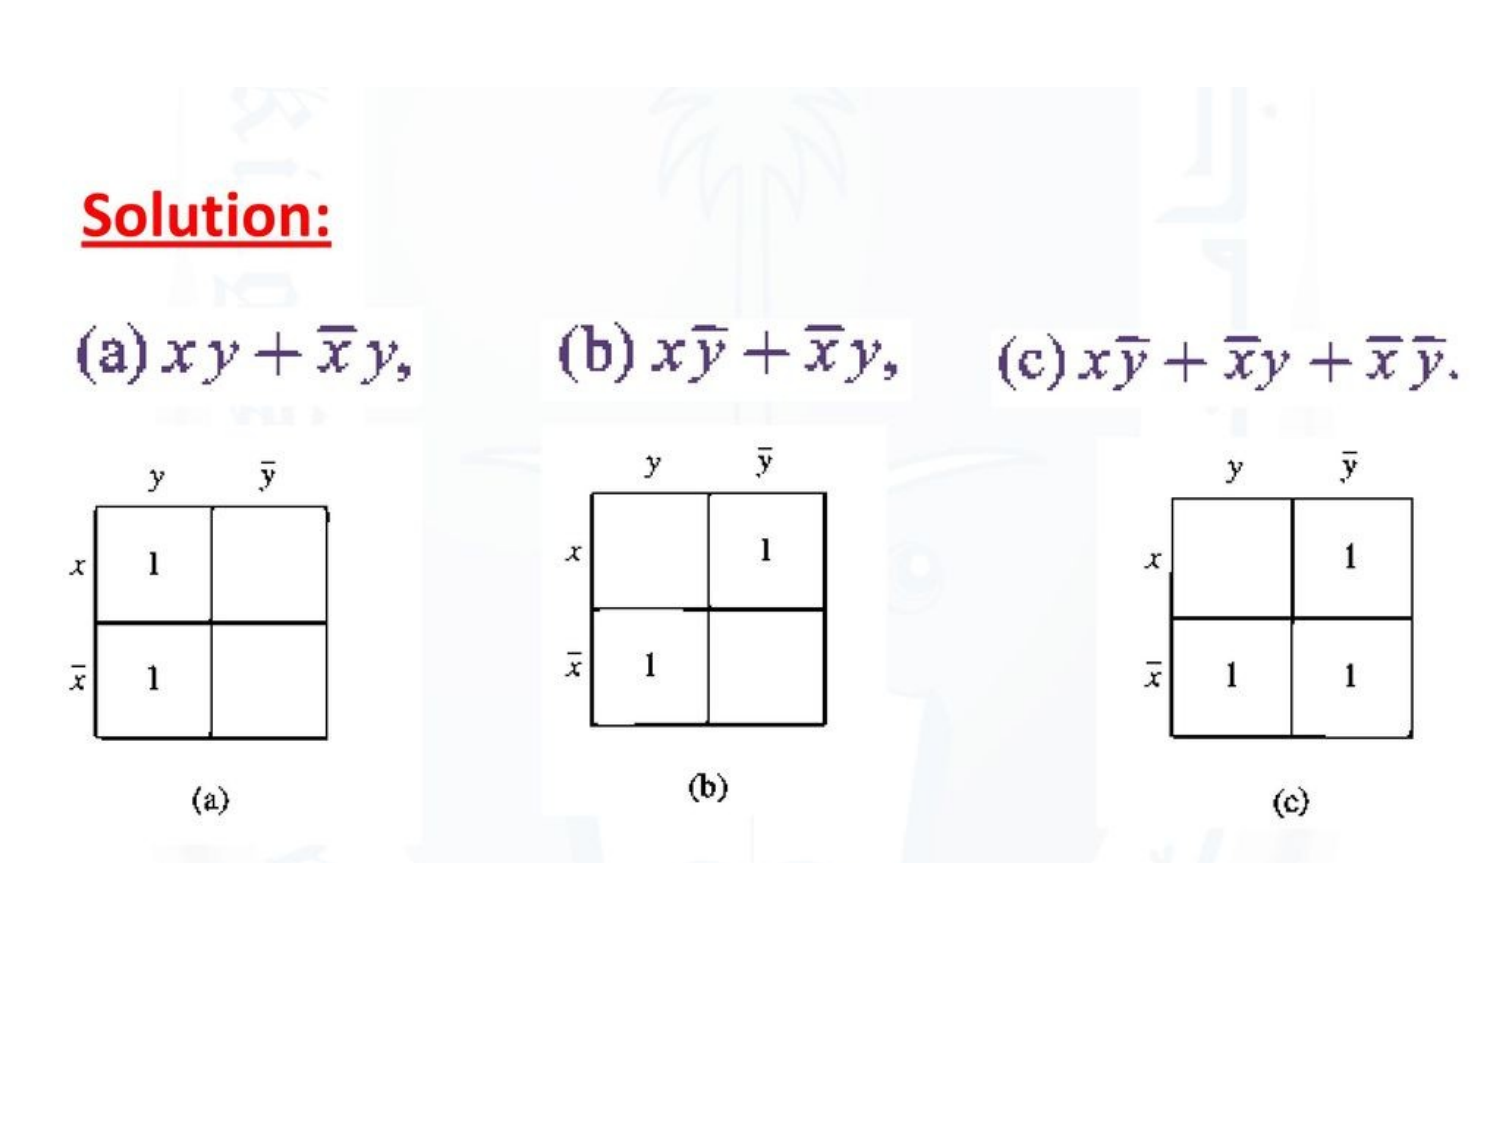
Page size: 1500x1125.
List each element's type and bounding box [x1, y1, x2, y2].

picture [62, 87, 1471, 863]
